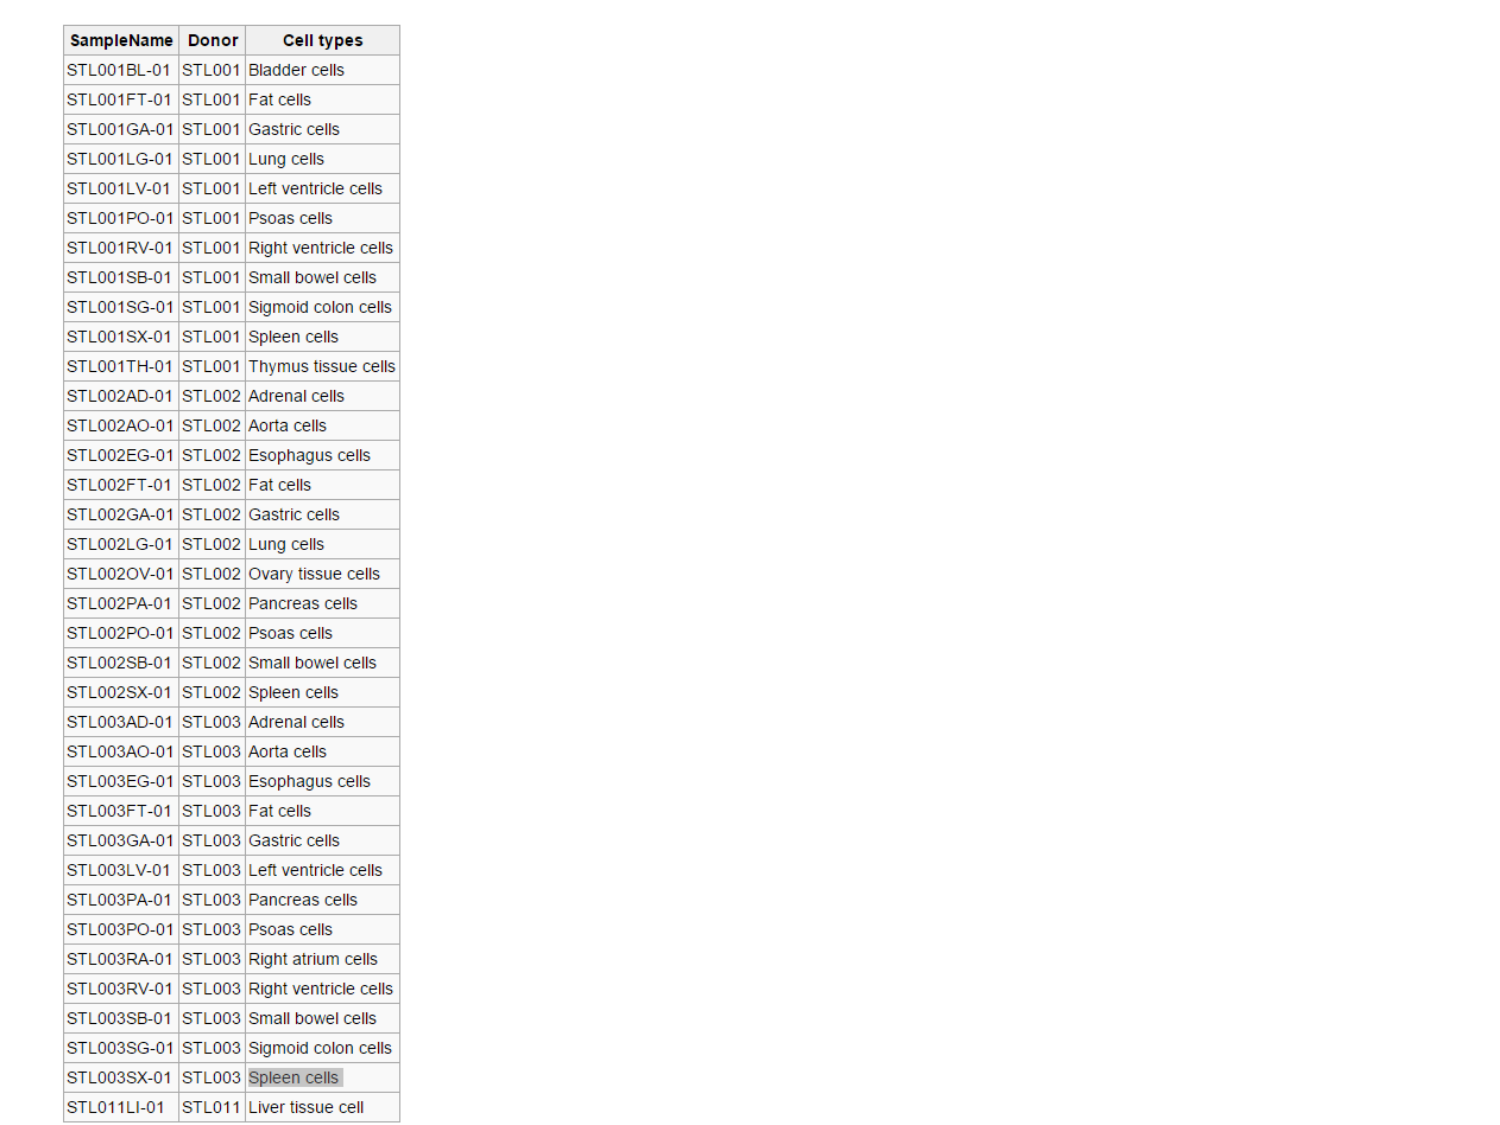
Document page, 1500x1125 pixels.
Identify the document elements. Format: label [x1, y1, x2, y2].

picture [56, 13, 492, 1125]
